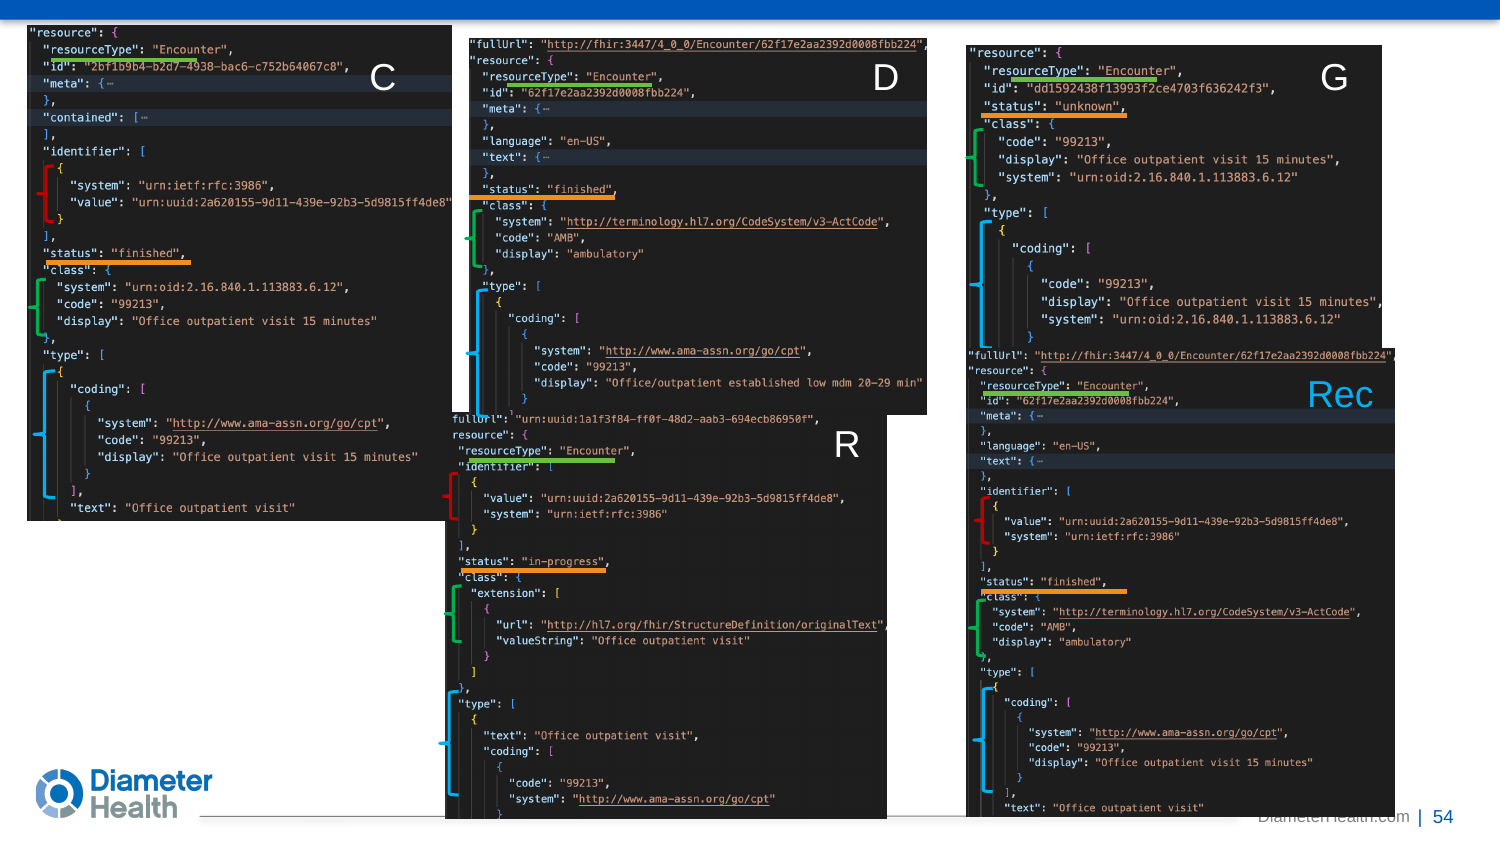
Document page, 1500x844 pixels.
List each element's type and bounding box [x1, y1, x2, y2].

picture [27, 24, 927, 820]
picture [965, 45, 1395, 817]
